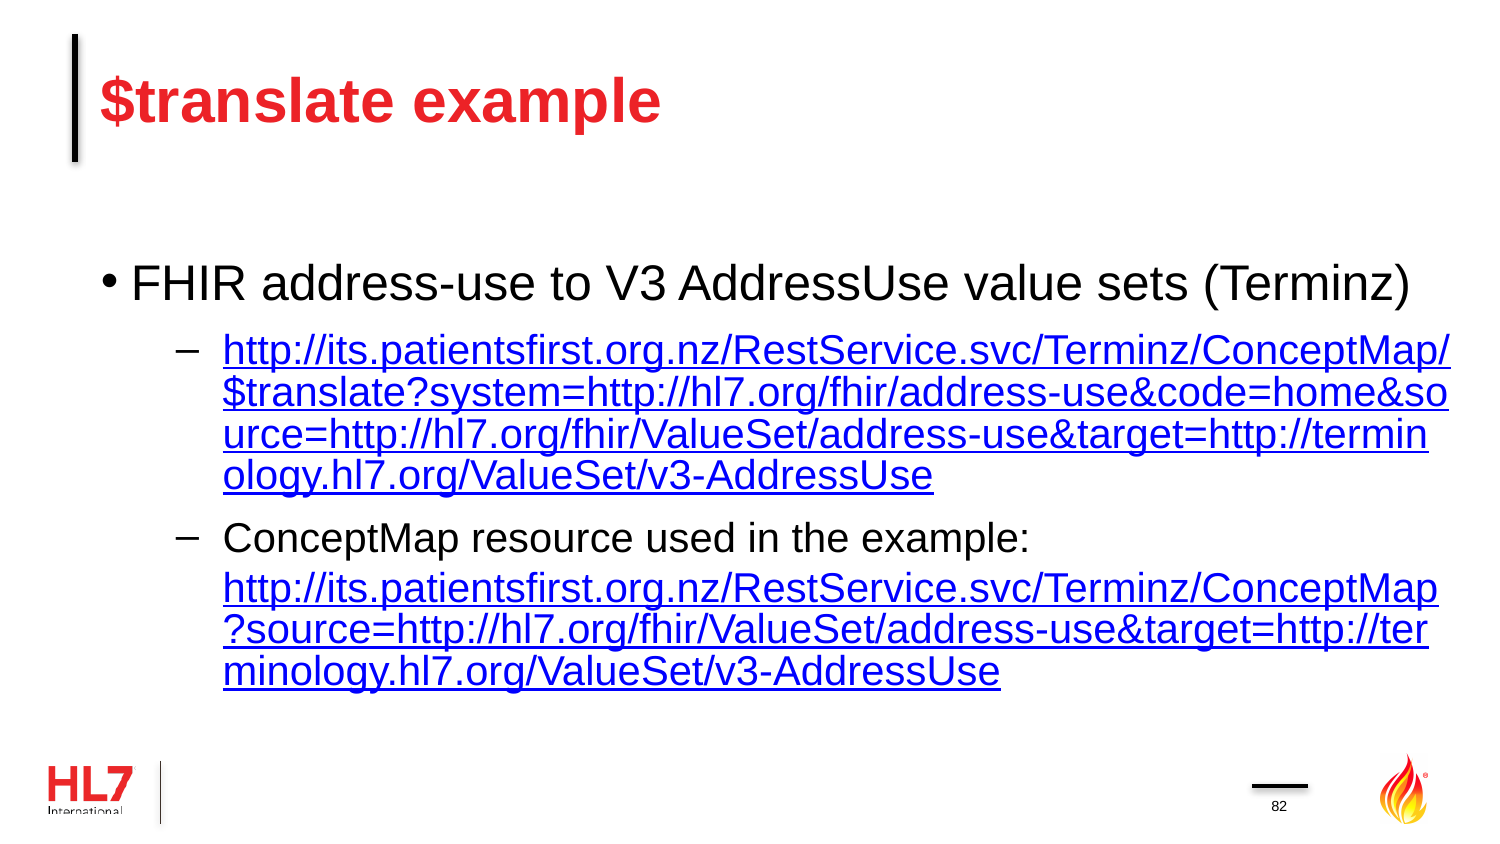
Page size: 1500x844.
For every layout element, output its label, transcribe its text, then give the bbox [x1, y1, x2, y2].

list FHIR address-use to V3 AddressUse value sets (Terminz) http://its.patientsfirst.org.nz/RestService.svc/Terminz/ConceptMap/$translate?system=http://hl7.org/fhir/address-use&code=home&source=http://hl7.org/fhir/ValueSet/address-use&target=http://terminology.hl7.org/ValueSet/v3-AddressUse ConceptMap resource used in the example: http://its.patientsfirst.org.nz/RestService.svc/Terminz/ConceptMap?source=http://hl7.org/fhir/ValueSet/address-use&target=http://terminology.hl7.org/ValueSet/v3-AddressUse [100, 250, 1451, 731]
slide_number 82 [1257, 788, 1302, 815]
picture [1380, 753, 1428, 824]
title $translate example [100, 33, 1451, 163]
